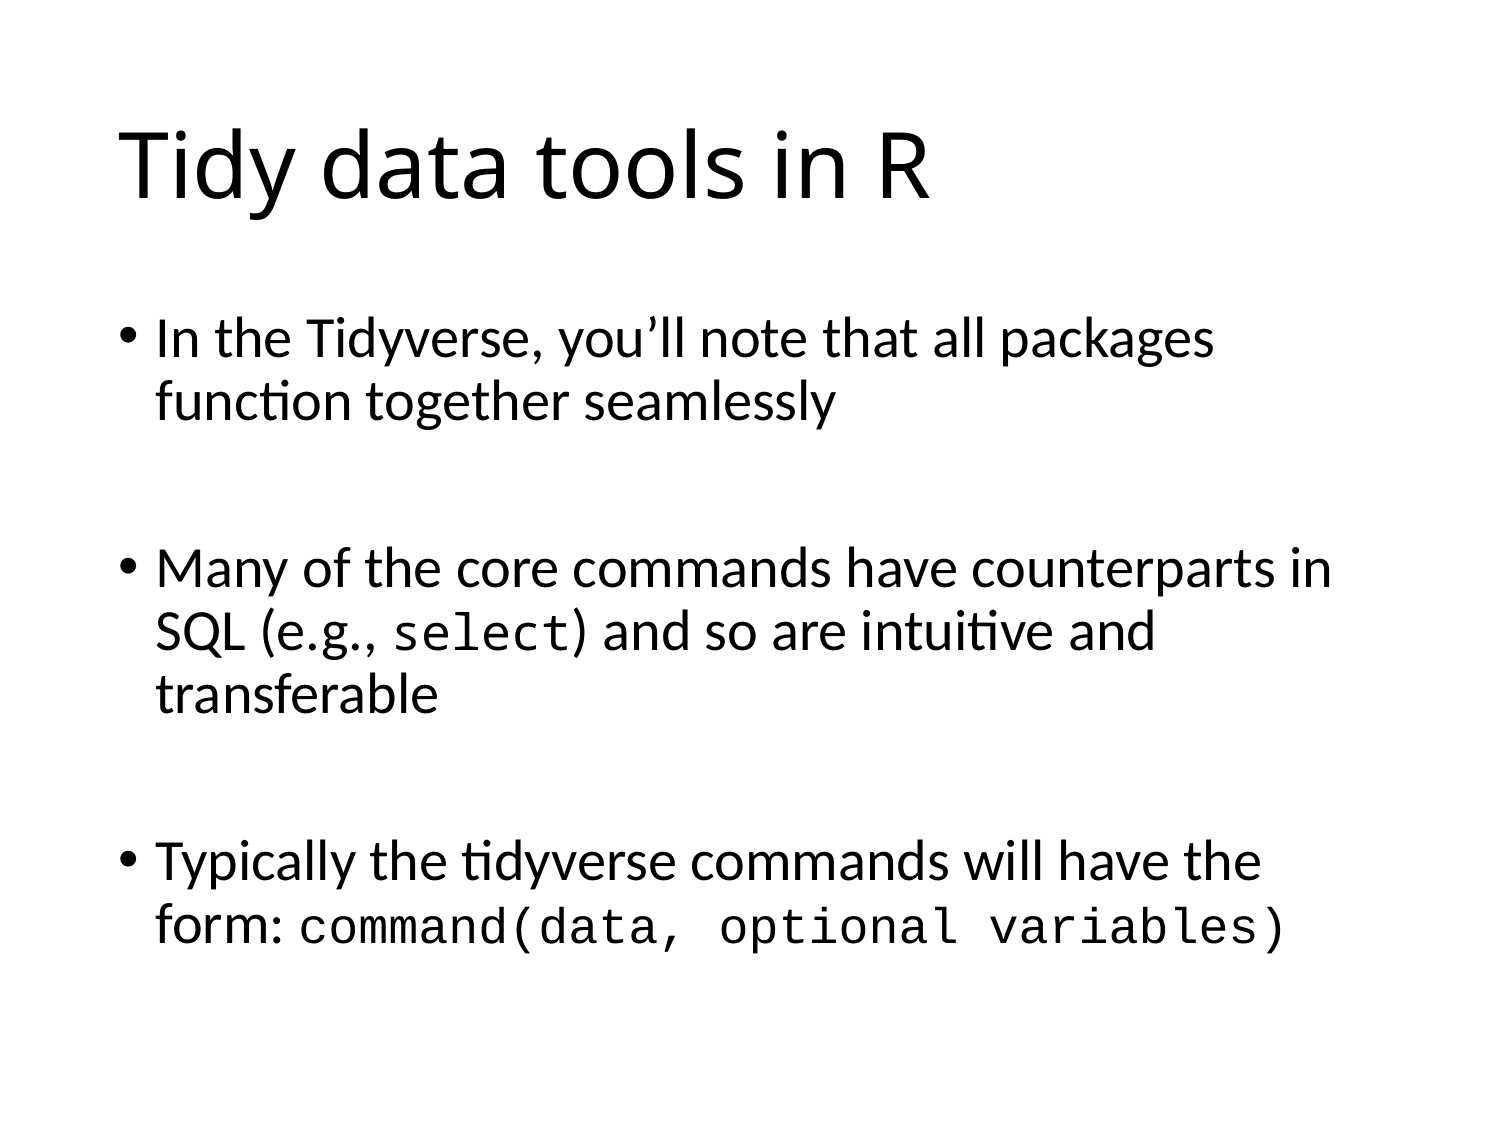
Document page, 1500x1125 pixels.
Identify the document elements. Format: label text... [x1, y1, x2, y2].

title Tidy data tools in R [103, 59, 1397, 278]
list In the Tidyverse, you’ll note that all packages function together seamlessly Many of the core commands have counterparts in SQL (e.g., select) and so are intuitive and transferable Typically the tidyverse commands will have the form: command(data, optional variables) [103, 299, 1397, 1014]
